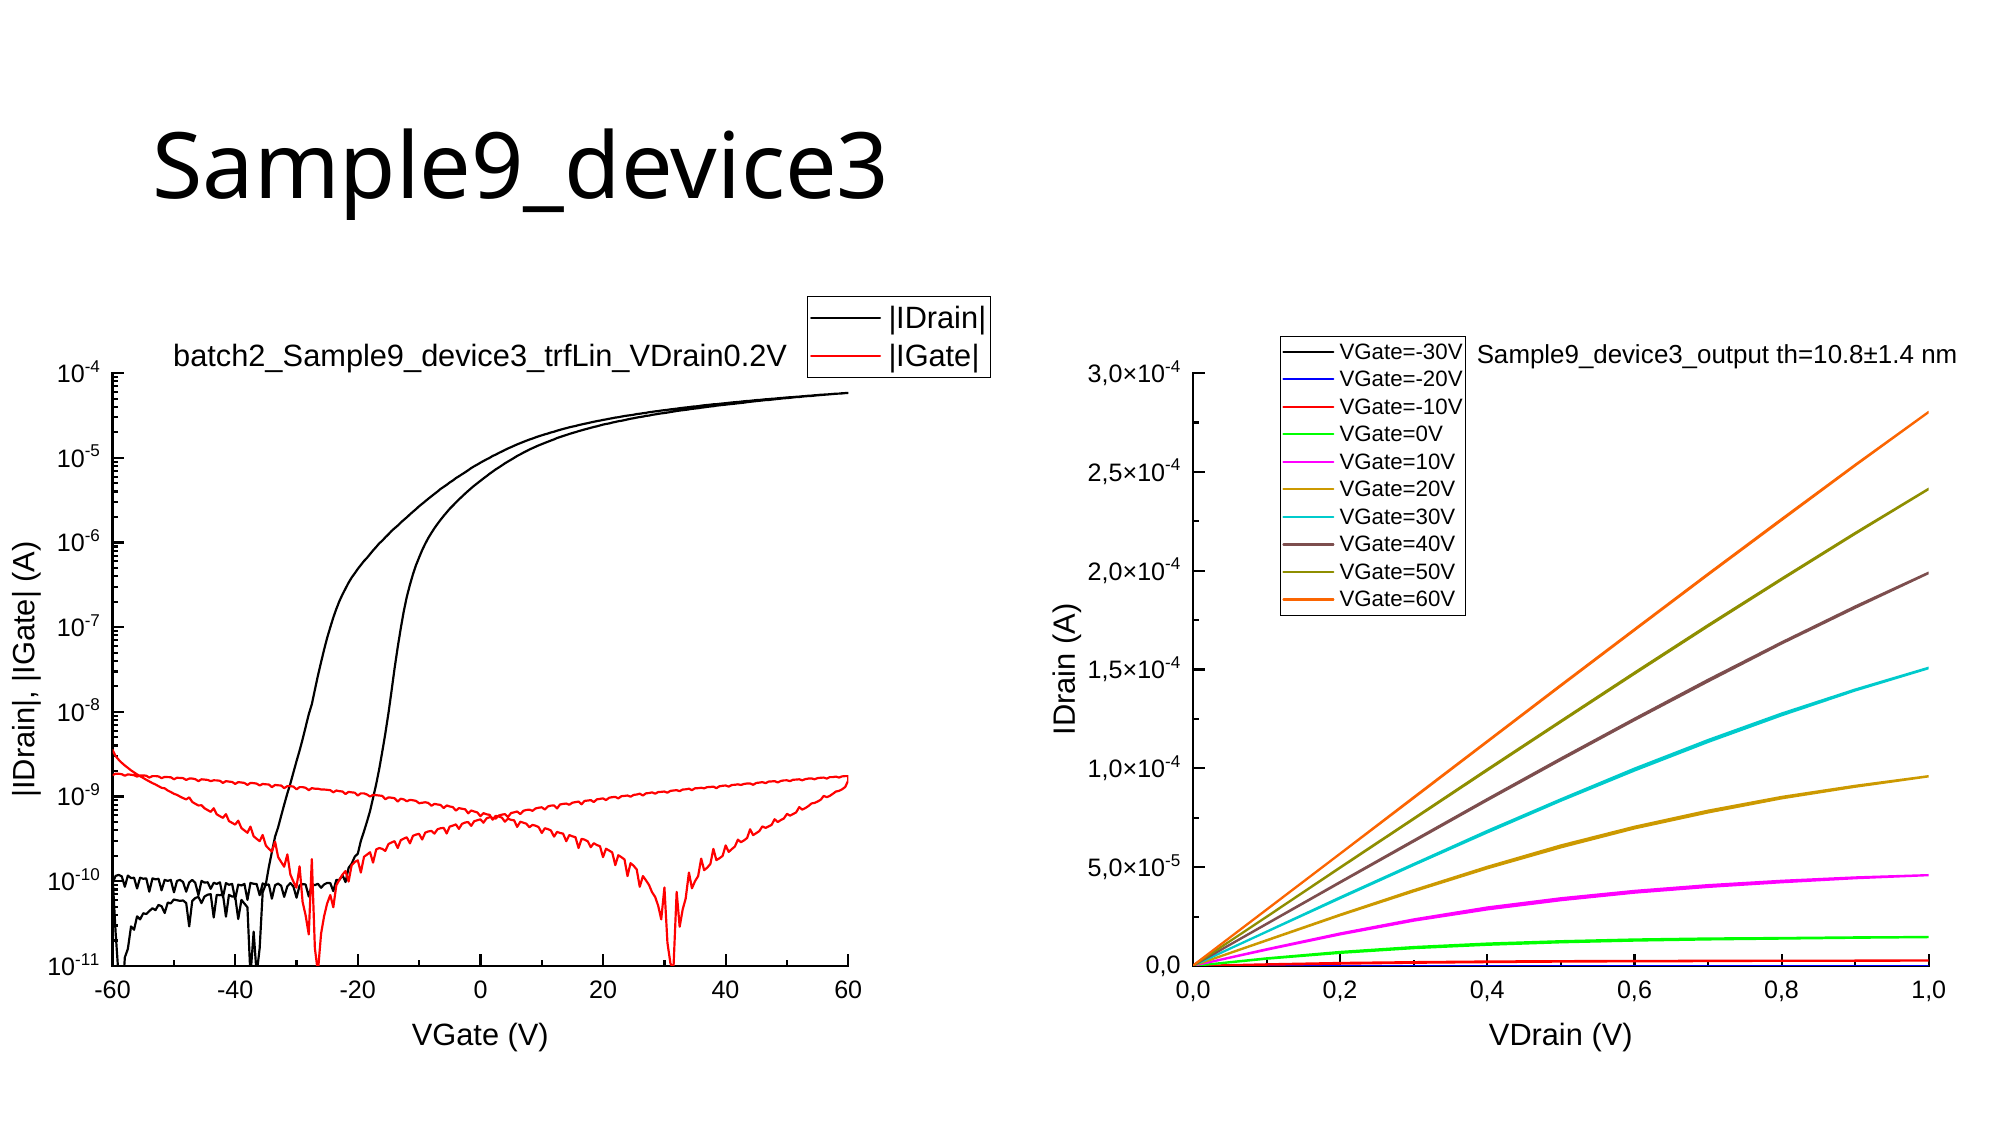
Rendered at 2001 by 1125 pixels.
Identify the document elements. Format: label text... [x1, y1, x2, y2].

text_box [0, 277, 1000, 1105]
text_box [1000, 277, 2000, 1105]
title Sample9_device3 [137, 59, 1863, 277]
